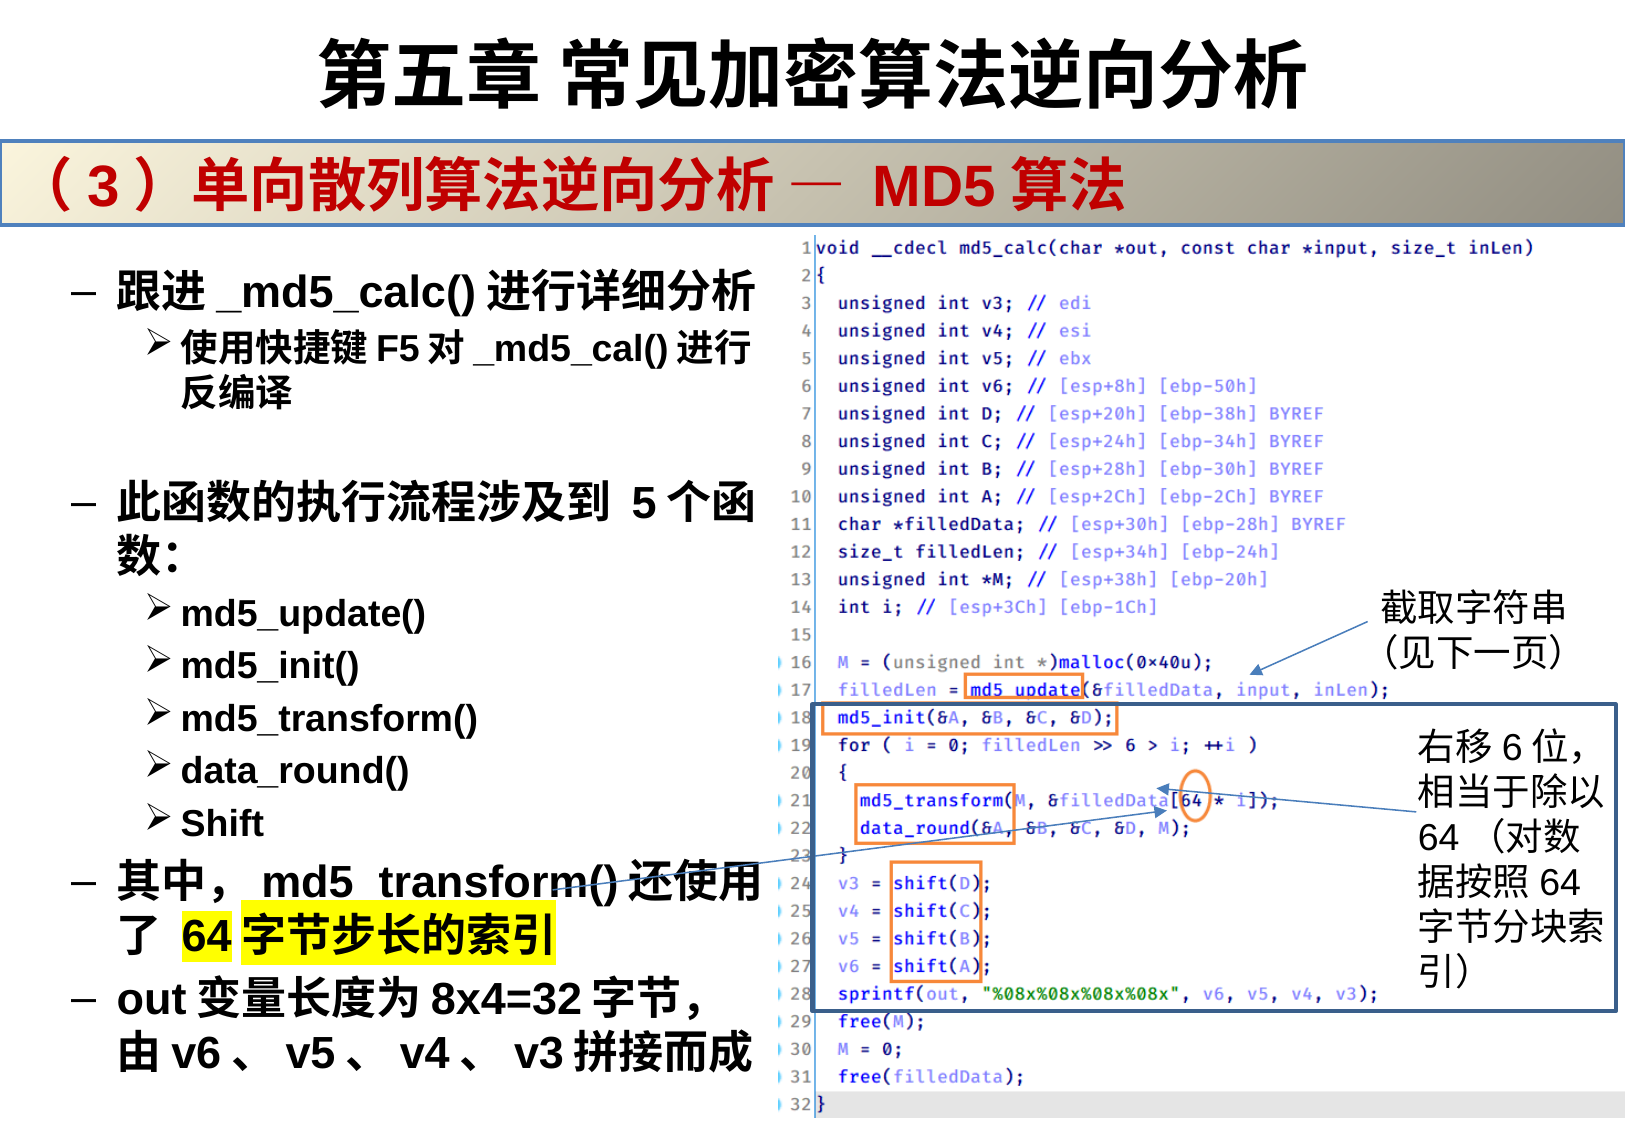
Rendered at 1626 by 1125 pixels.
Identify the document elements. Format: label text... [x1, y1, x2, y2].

list 跟进_md5_calc()进行详细分析 使用快捷键F5对_md5_cal()进行反编译 此函数的执行流程涉及到 5个函数： md5_update() md5_init() md5_transform() data_round() Shift 其中，md5_transform()还使用了 64字节步长的索引 out变量长度为8x4=32字节，由v6、v5、v4、v3拼接而成 [0, 255, 773, 1094]
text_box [1249, 621, 1368, 675]
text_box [552, 810, 1168, 891]
text_box （3）单向散列算法逆向分析 — MD5算法 [0, 139, 1625, 227]
picture [778, 234, 1625, 1119]
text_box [1156, 788, 1417, 813]
title 第五章 常见加密算法逆向分析 [81, 19, 1544, 126]
